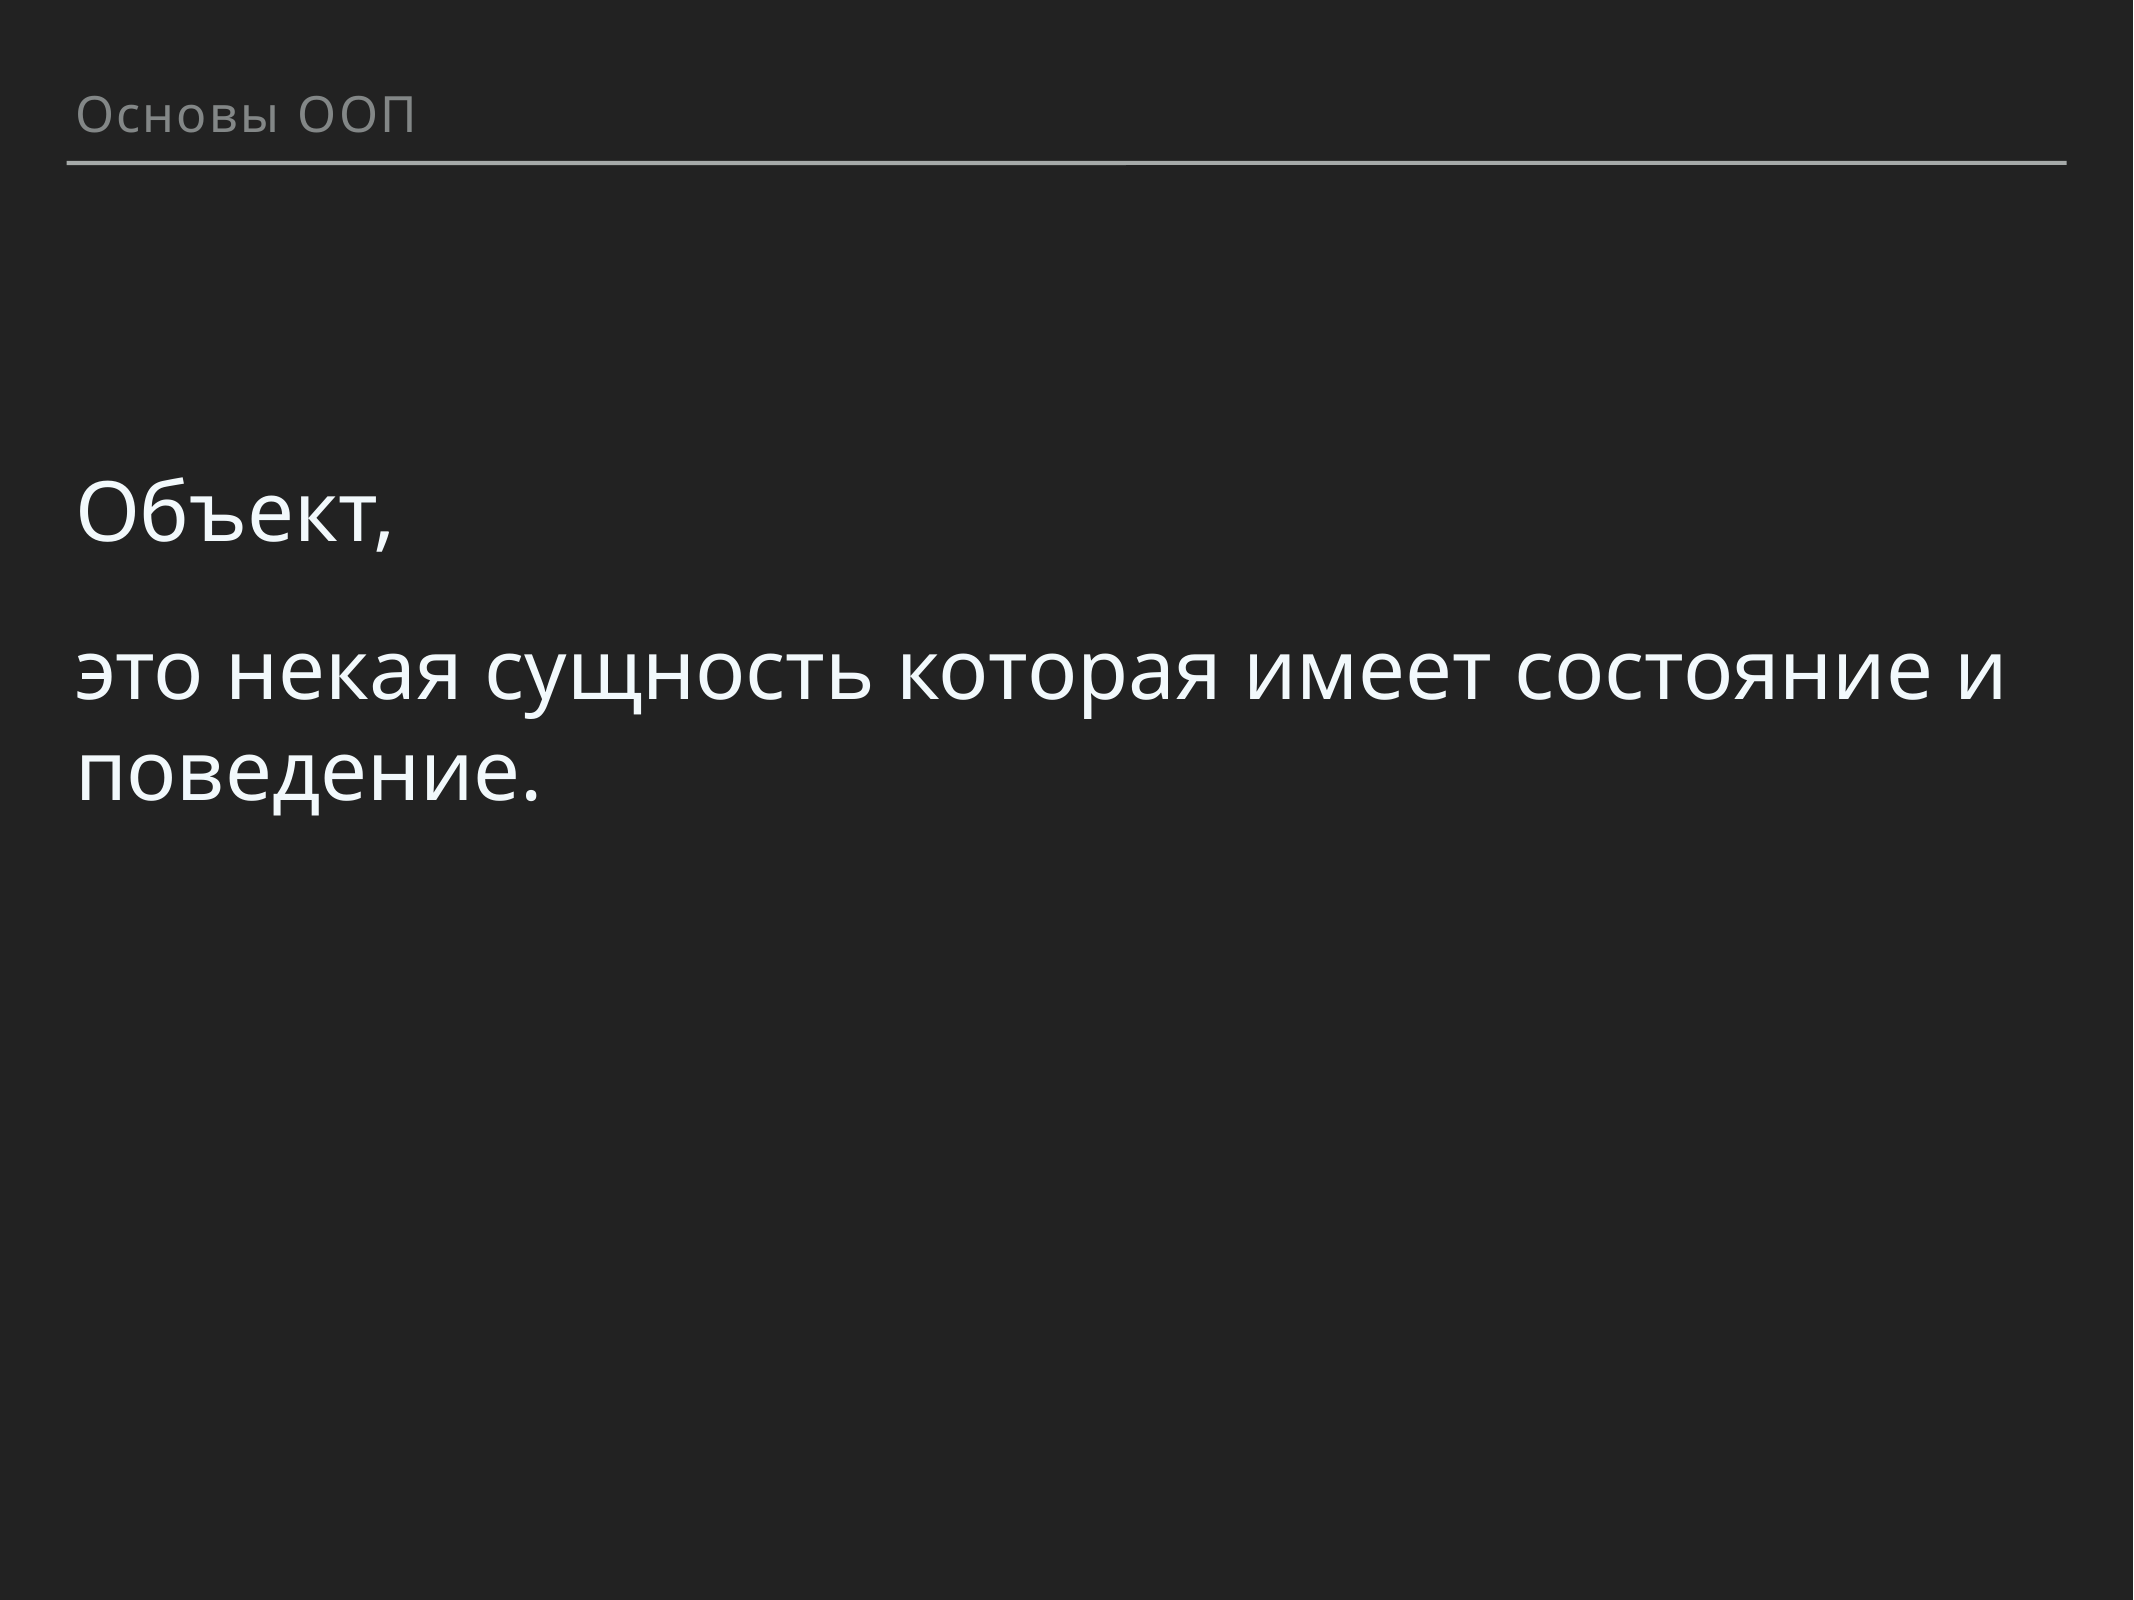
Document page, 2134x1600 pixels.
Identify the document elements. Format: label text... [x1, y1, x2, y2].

list Основы ООП [66, 74, 1901, 151]
list Объект, это некая сущность которая имеет состояние и поведение. [66, 449, 2068, 1453]
